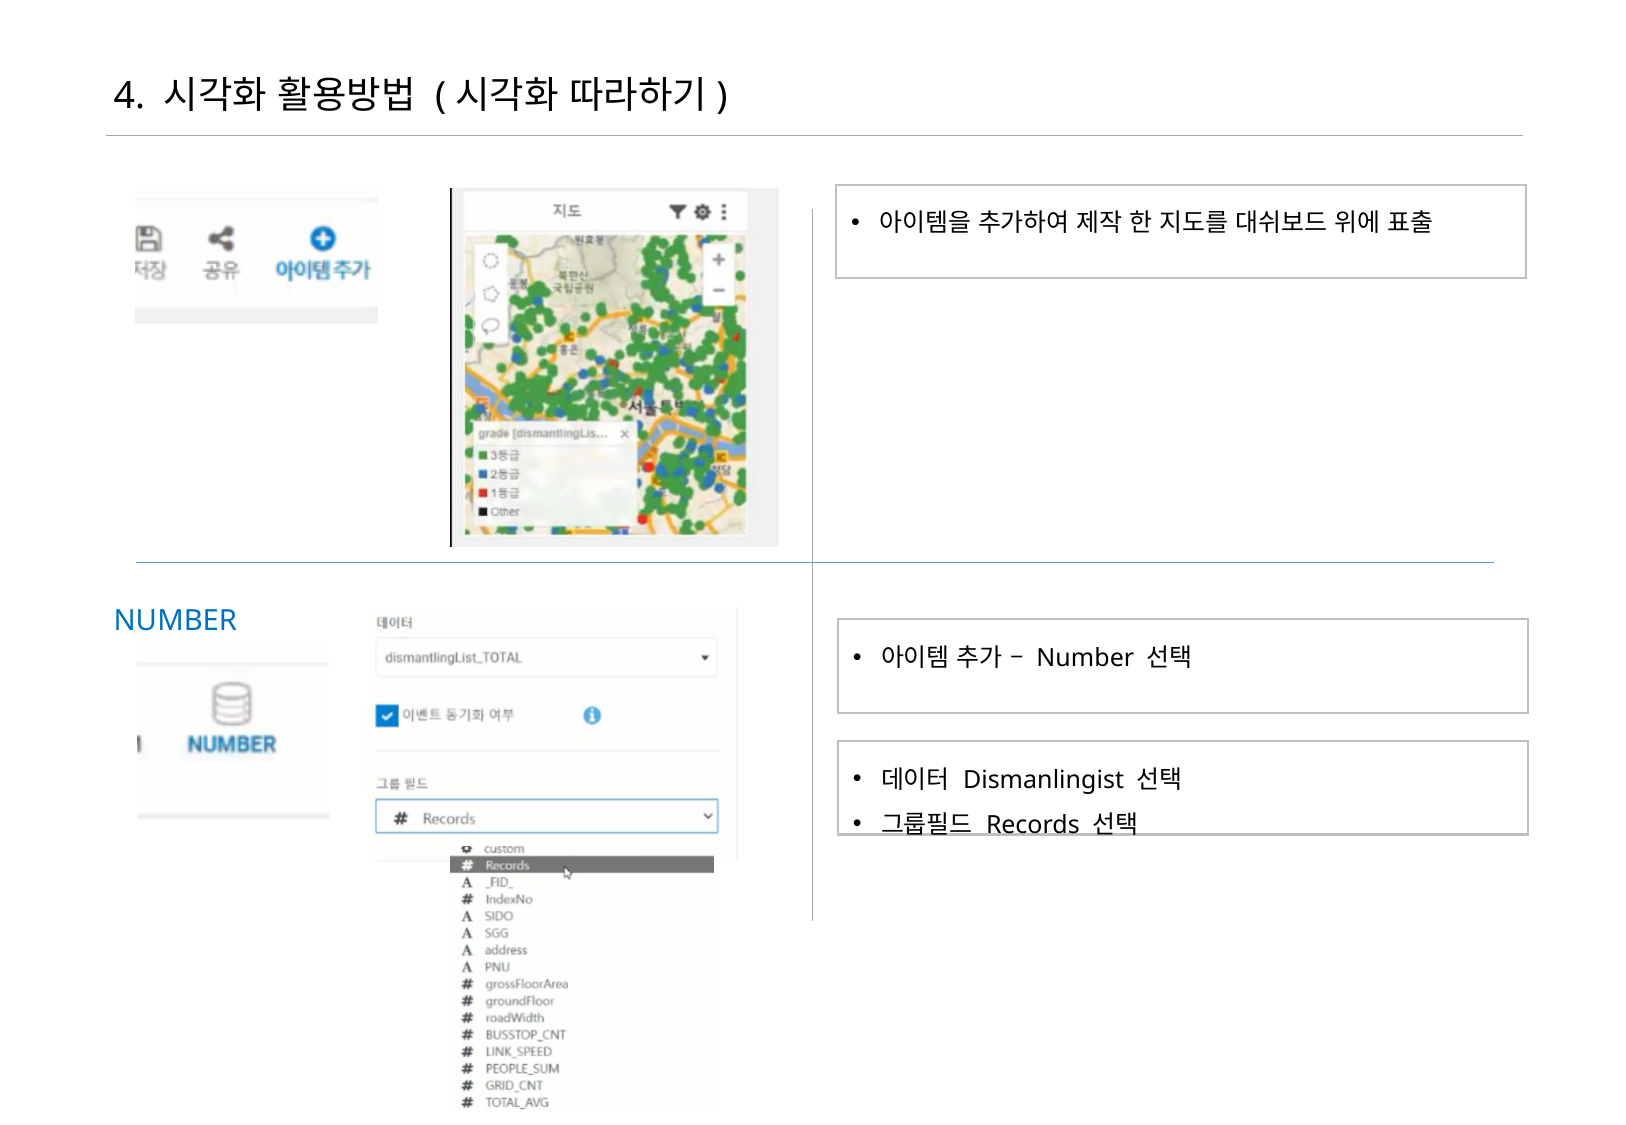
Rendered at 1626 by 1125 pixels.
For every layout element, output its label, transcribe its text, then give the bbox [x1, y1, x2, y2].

text_box 아이템 추가 – Number 선택 [837, 618, 1529, 714]
text_box 데이터 Dismanlingist 선택 그룹필드 Records 선택 [837, 740, 1529, 836]
text_box 4. 시각화 활용방법 (시각화 따라하기) [98, 63, 831, 124]
picture [135, 184, 378, 324]
text_box NUMBER [98, 593, 831, 644]
picture [367, 607, 738, 1113]
picture [450, 188, 779, 547]
text_box 아이템을 추가하여 제작 한 지도를 대쉬보드 위에 표출 [835, 184, 1527, 279]
picture [137, 644, 329, 820]
